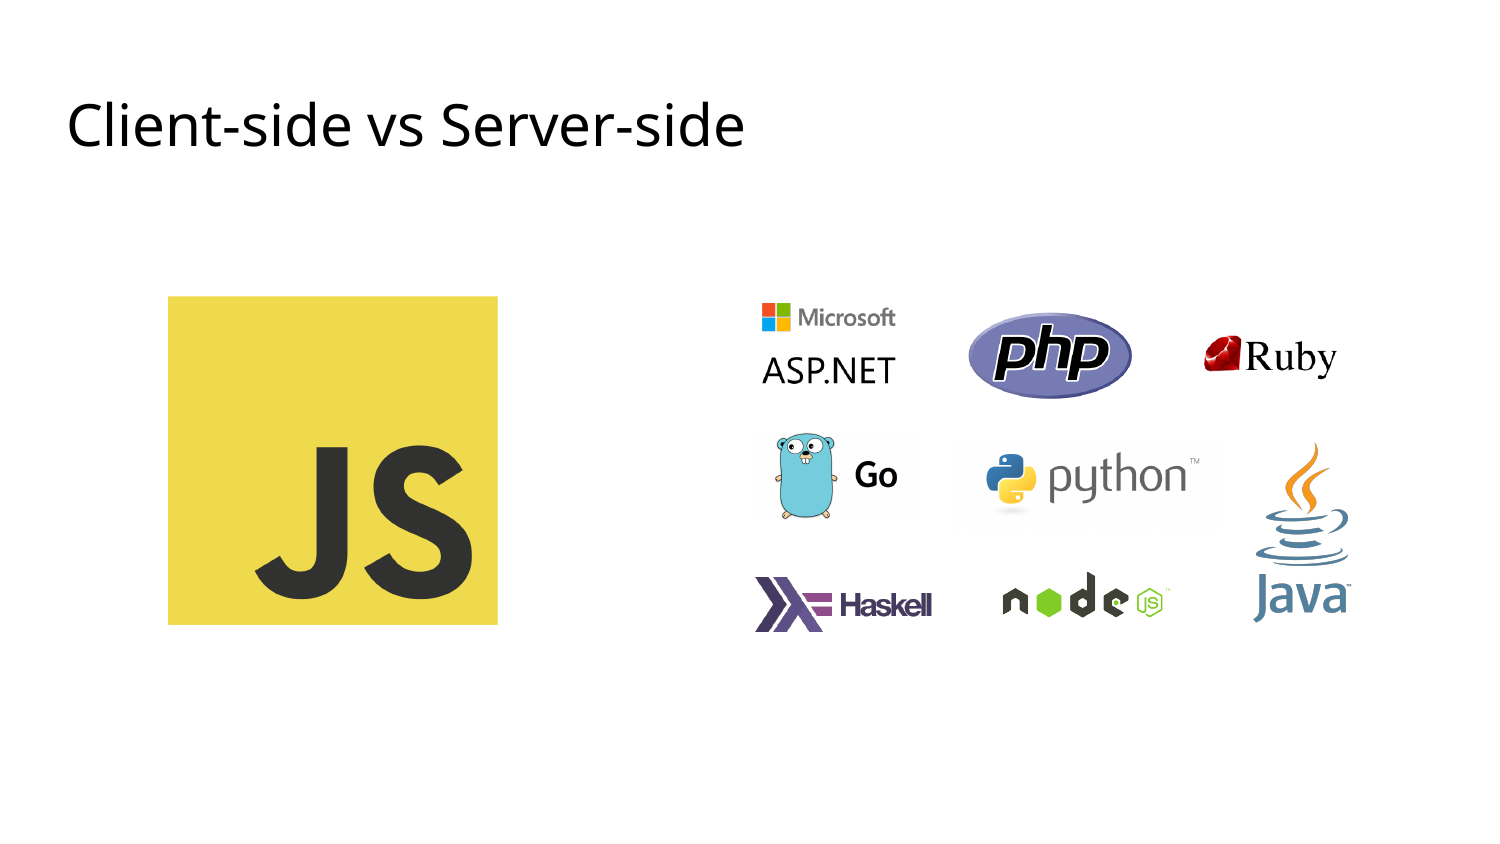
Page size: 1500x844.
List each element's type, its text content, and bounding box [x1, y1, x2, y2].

picture [168, 296, 498, 626]
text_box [752, 267, 1359, 639]
title Client-side vs Server-side [51, 72, 1449, 167]
